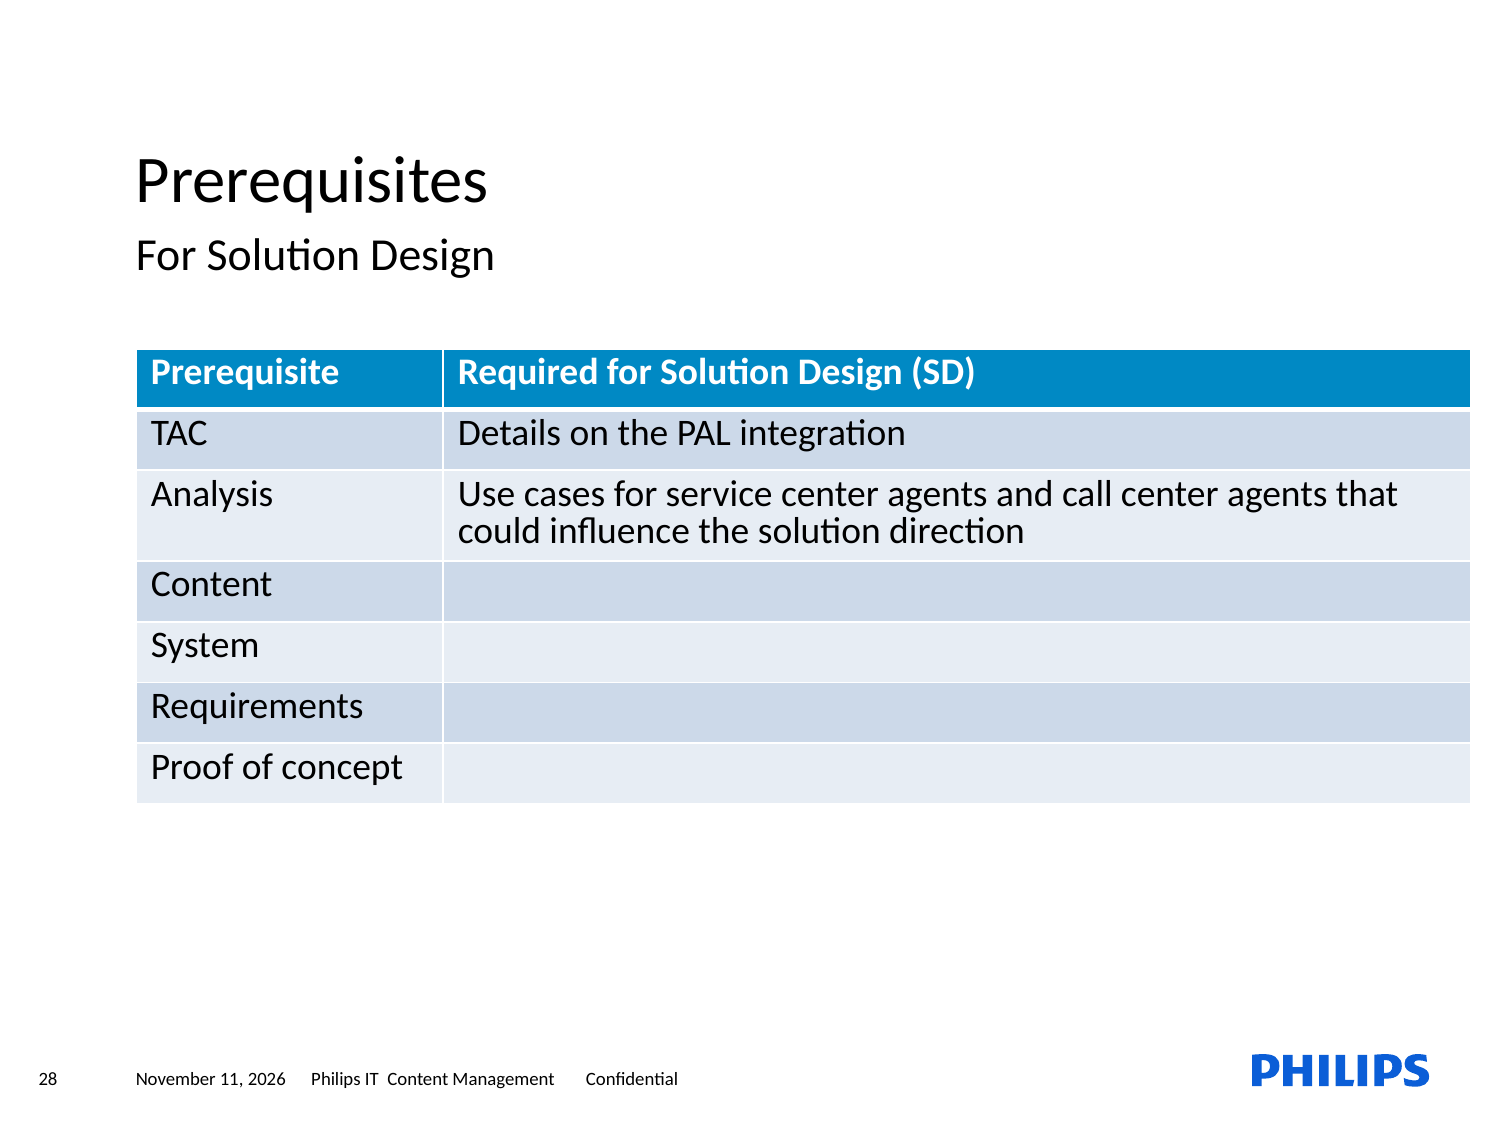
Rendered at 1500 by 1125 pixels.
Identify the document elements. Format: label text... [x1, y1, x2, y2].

table_cell [444, 744, 1470, 803]
table_cell System [137, 623, 442, 682]
table_cell Use cases for service center agents and call center agents that could influence the solution direction [444, 471, 1470, 560]
table_cell [444, 683, 1470, 742]
table_cell [444, 562, 1470, 621]
table_cell Analysis [137, 471, 442, 560]
table_header Prerequisite [137, 350, 442, 407]
table_cell Proof of concept [137, 744, 442, 803]
list For Solution Design [135, 224, 1365, 286]
list Prerequisites [135, 135, 1365, 220]
table_cell [444, 623, 1470, 682]
table_cell Requirements [137, 683, 442, 742]
table_cell TAC [137, 412, 442, 469]
table_cell Details on the PAL integration [444, 412, 1470, 469]
table_header Required for Solution Design (SD) [444, 350, 1470, 407]
table_cell Content [137, 562, 442, 621]
